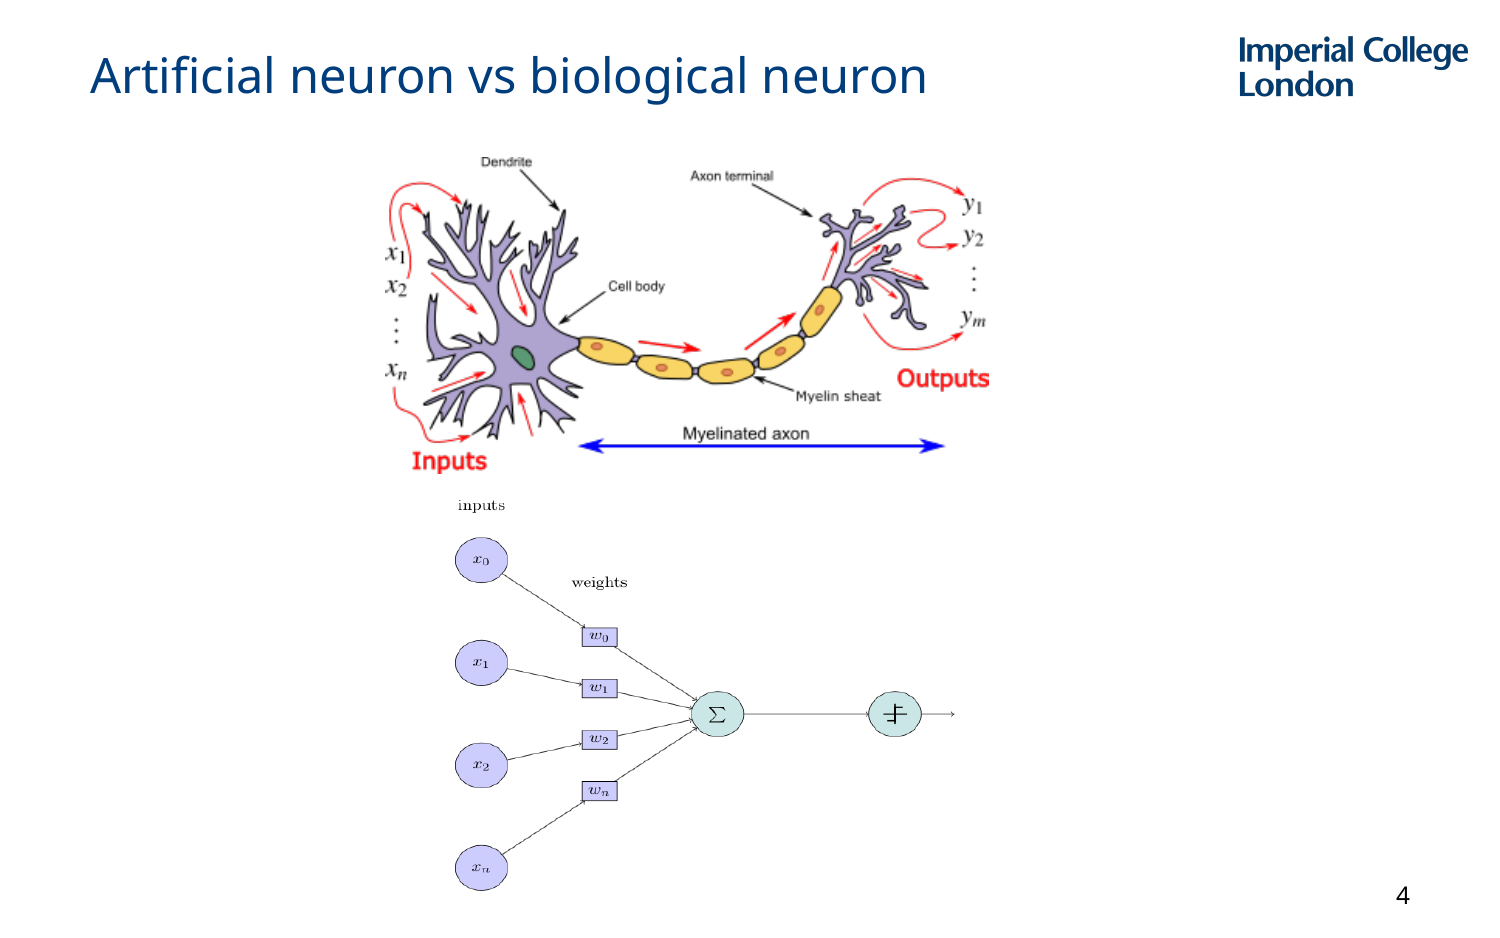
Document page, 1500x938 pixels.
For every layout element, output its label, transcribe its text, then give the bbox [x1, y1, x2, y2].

title Artificial neuron vs biological neuron [75, 0, 1425, 153]
picture [1425, 18, 1486, 114]
picture [385, 156, 989, 475]
picture [434, 487, 977, 899]
slide_number 4 [1074, 872, 1426, 920]
